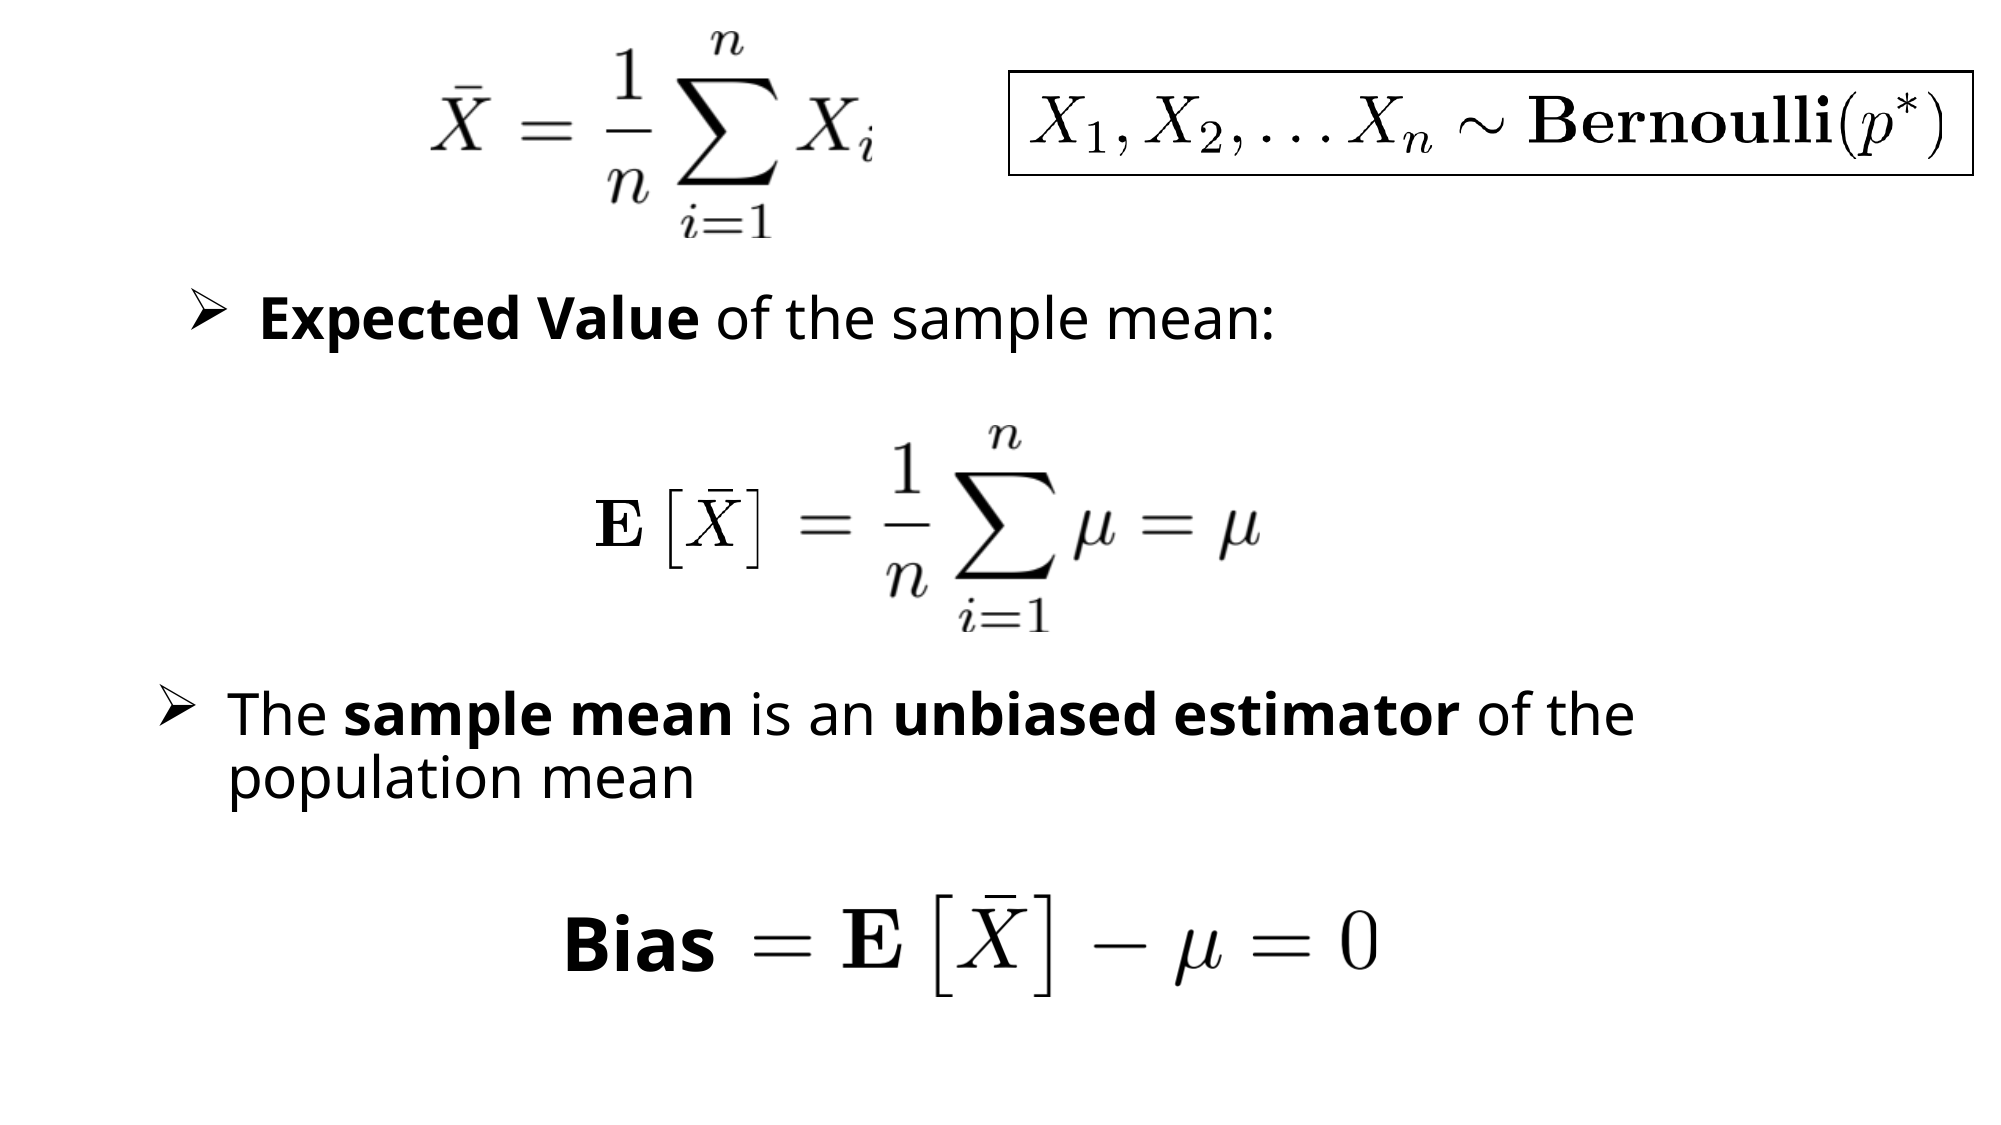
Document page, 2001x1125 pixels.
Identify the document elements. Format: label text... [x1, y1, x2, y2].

picture [595, 489, 759, 569]
picture [799, 425, 1260, 632]
text_box [1008, 70, 1974, 176]
text_box Expected Value of the sample mean: [169, 281, 1292, 360]
picture [1029, 91, 1942, 159]
picture [753, 894, 1377, 997]
picture [430, 31, 873, 238]
text_box Bias [546, 888, 732, 994]
text_box The sample mean is an unbiased estimator of the population mean [137, 677, 1723, 819]
